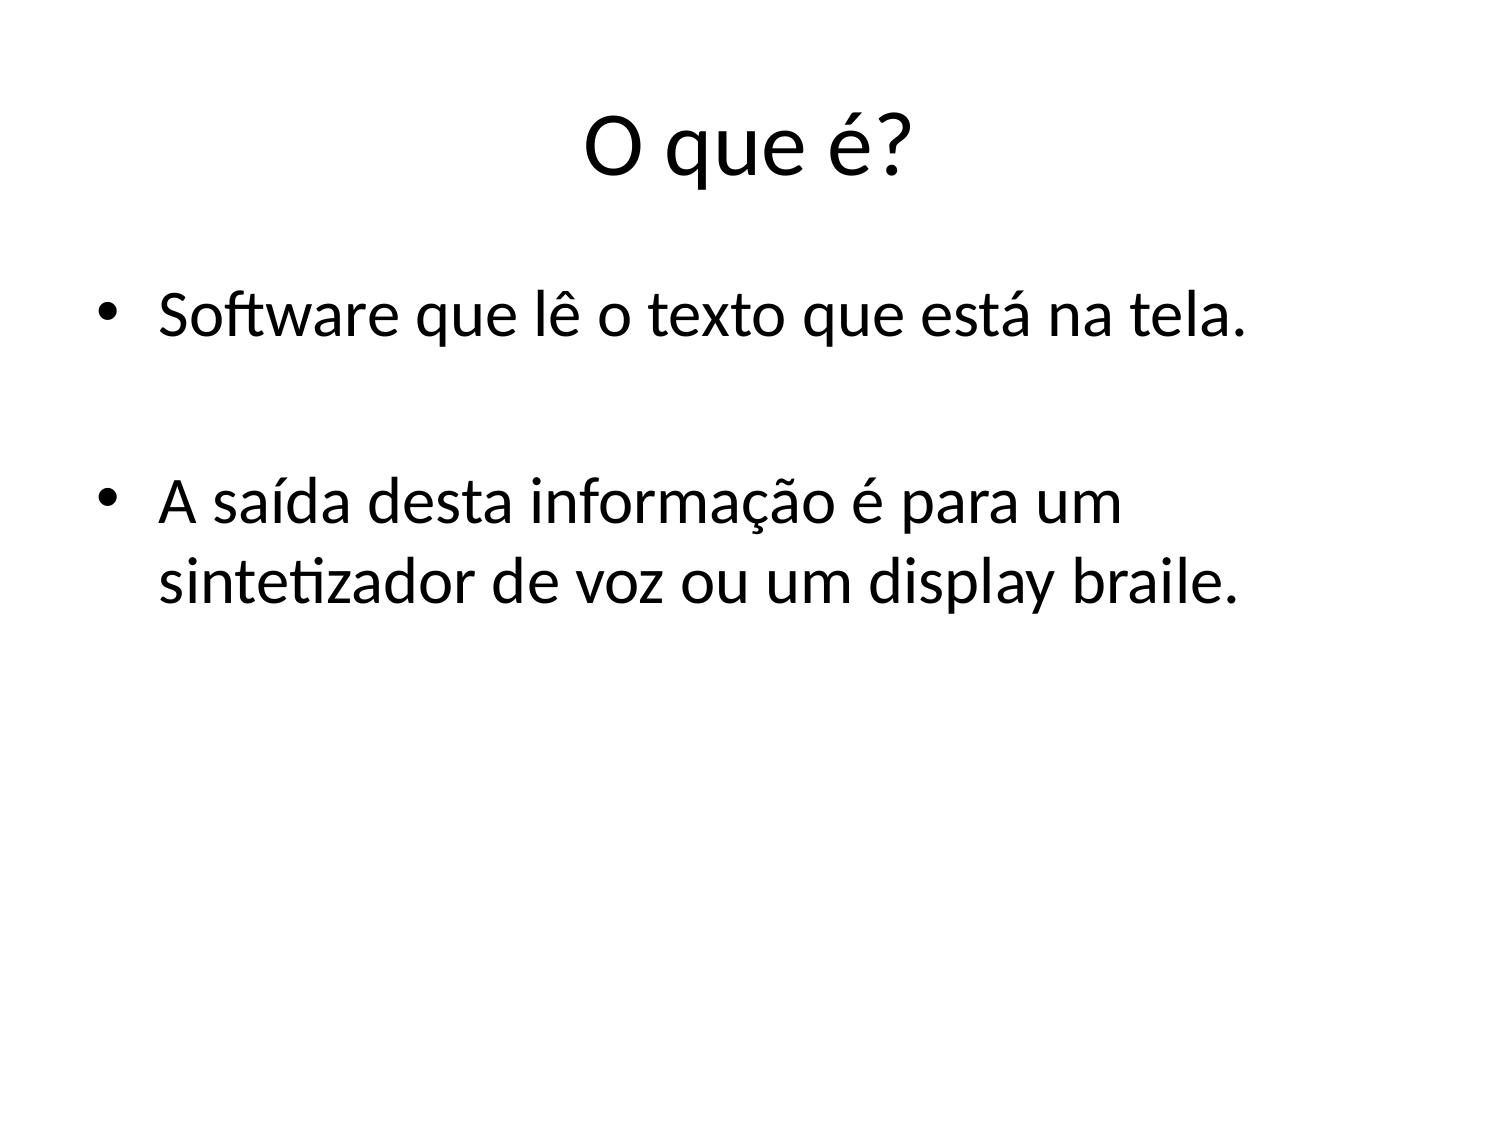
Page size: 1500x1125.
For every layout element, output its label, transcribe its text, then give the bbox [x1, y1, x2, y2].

list Software que lê o texto que está na tela. A saída desta informação é para um sintetizador de voz ou um display braile. [75, 262, 1425, 906]
title O que é? [75, 45, 1425, 233]
